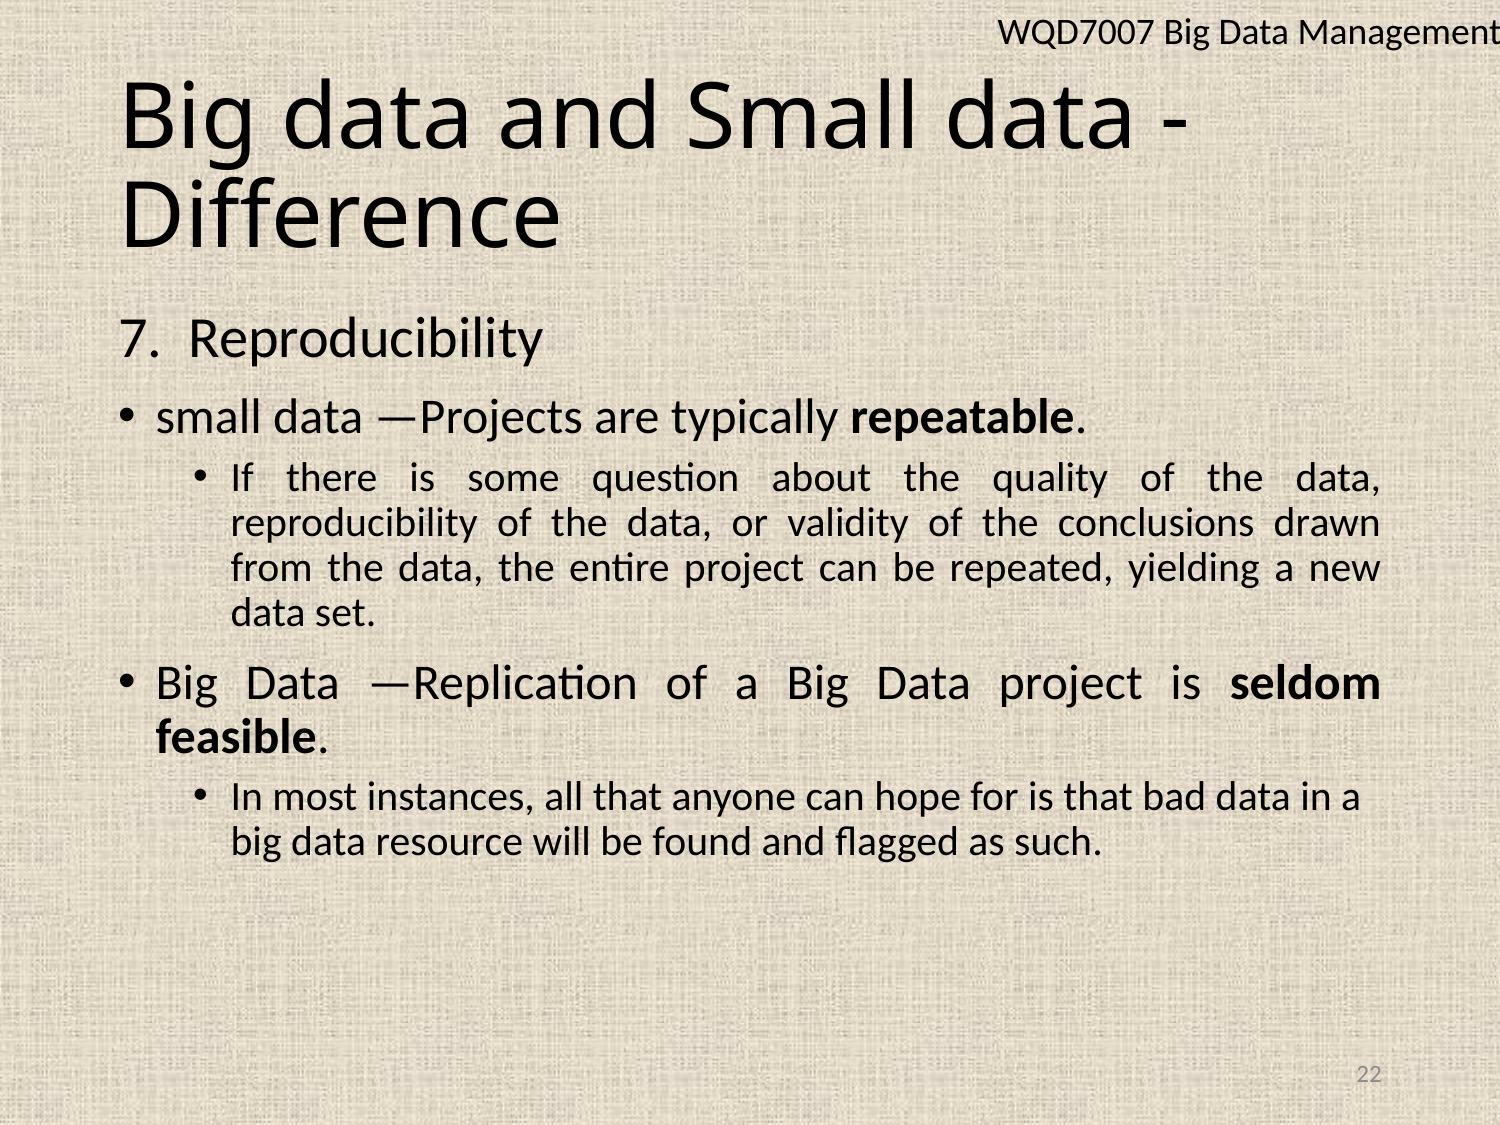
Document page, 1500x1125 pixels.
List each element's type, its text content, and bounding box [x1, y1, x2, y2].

text_box WQD7007 Big Data Management [982, 0, 1500, 60]
list 7. Reproducibility small data —Projects are typically repeatable. If there is some question about the quality of the data, reproducibility of the data, or validity of the conclusions drawn from the data, the entire project can be repeated, yielding a new data set. Big Data —Replication of a Big Data project is seldom feasible. In most instances, all that anyone can hope for is that bad data in a big data resource will be found and flagged as such. [103, 299, 1397, 1014]
title Big data and Small data - Difference [103, 59, 1445, 278]
slide_number 22 [1059, 1042, 1397, 1103]
